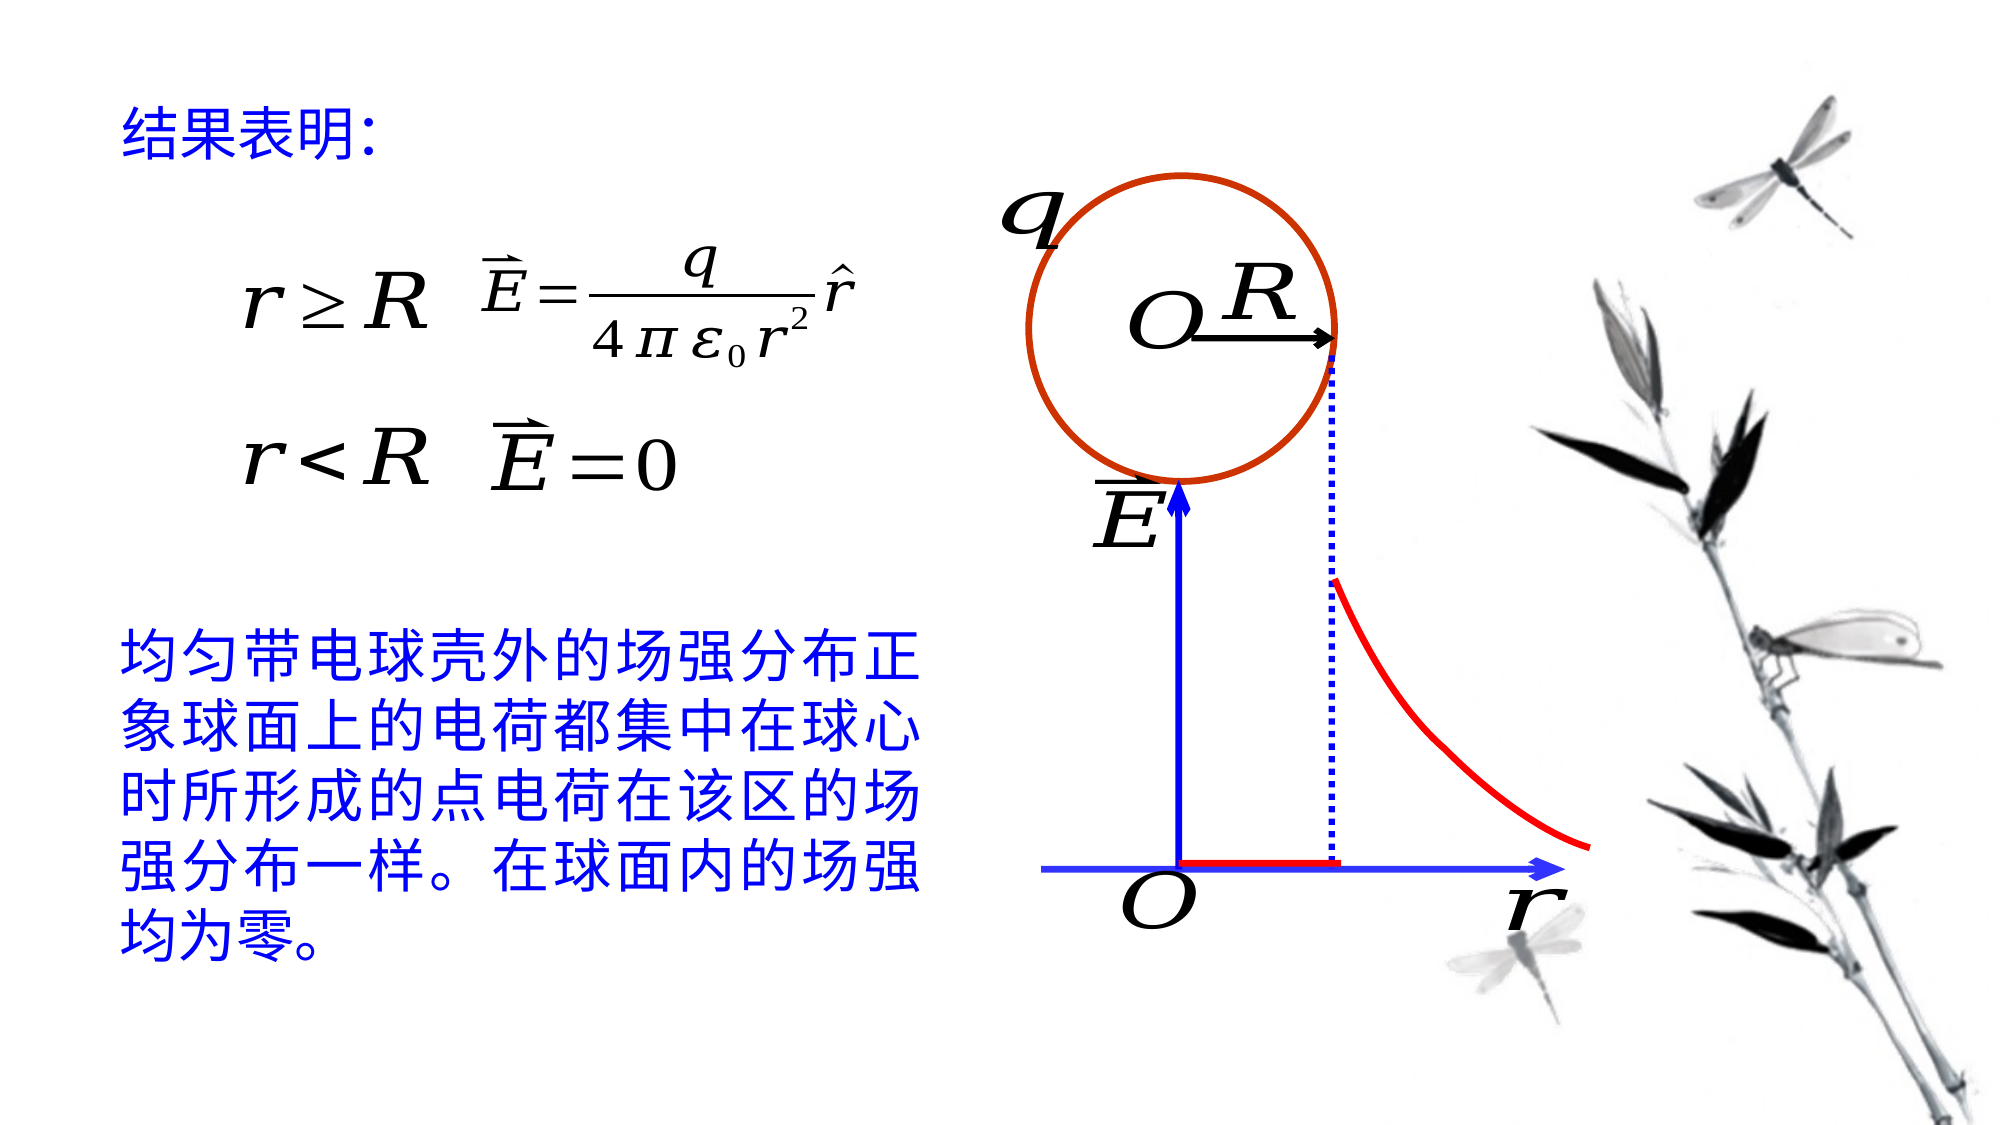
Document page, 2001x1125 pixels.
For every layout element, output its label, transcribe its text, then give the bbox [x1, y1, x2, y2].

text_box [990, 166, 1590, 949]
text_box 均匀带电球壳外的场强分布正象球面上的电荷都集中在球心时所形成的点电荷在该区的场强分布一样。在球面内的场强均为零。 [104, 611, 937, 977]
text_box 结果表明： [106, 89, 428, 175]
picture [1376, 61, 2000, 1125]
